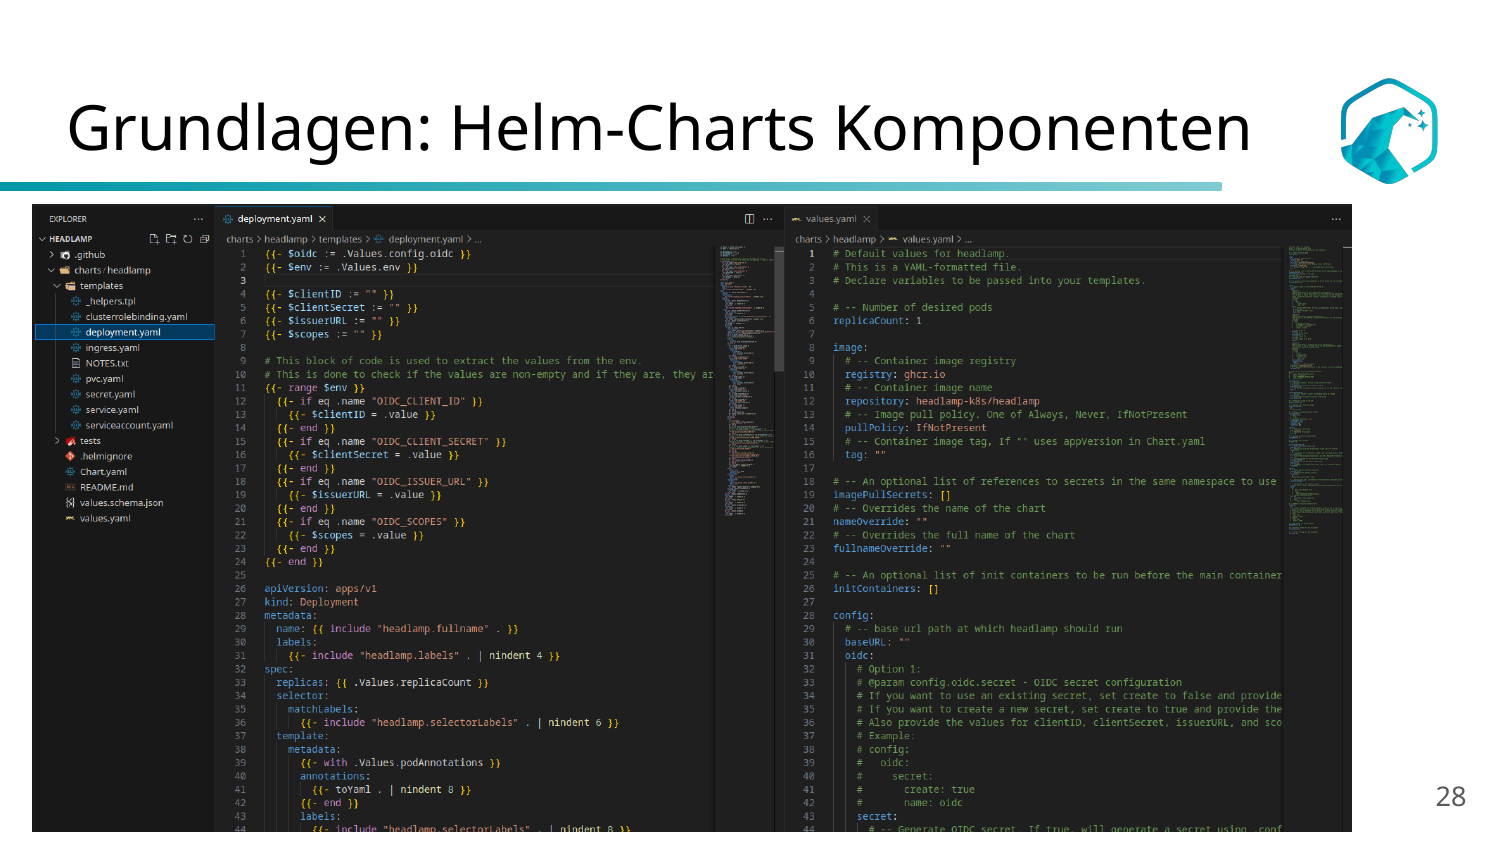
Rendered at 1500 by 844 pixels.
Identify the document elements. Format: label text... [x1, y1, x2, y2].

slide_number ‹#› [1391, 764, 1482, 829]
picture [1330, 167, 1449, 188]
title Grundlagen: Helm-Charts Komponenten [51, 72, 1449, 167]
picture [31, 204, 1352, 832]
